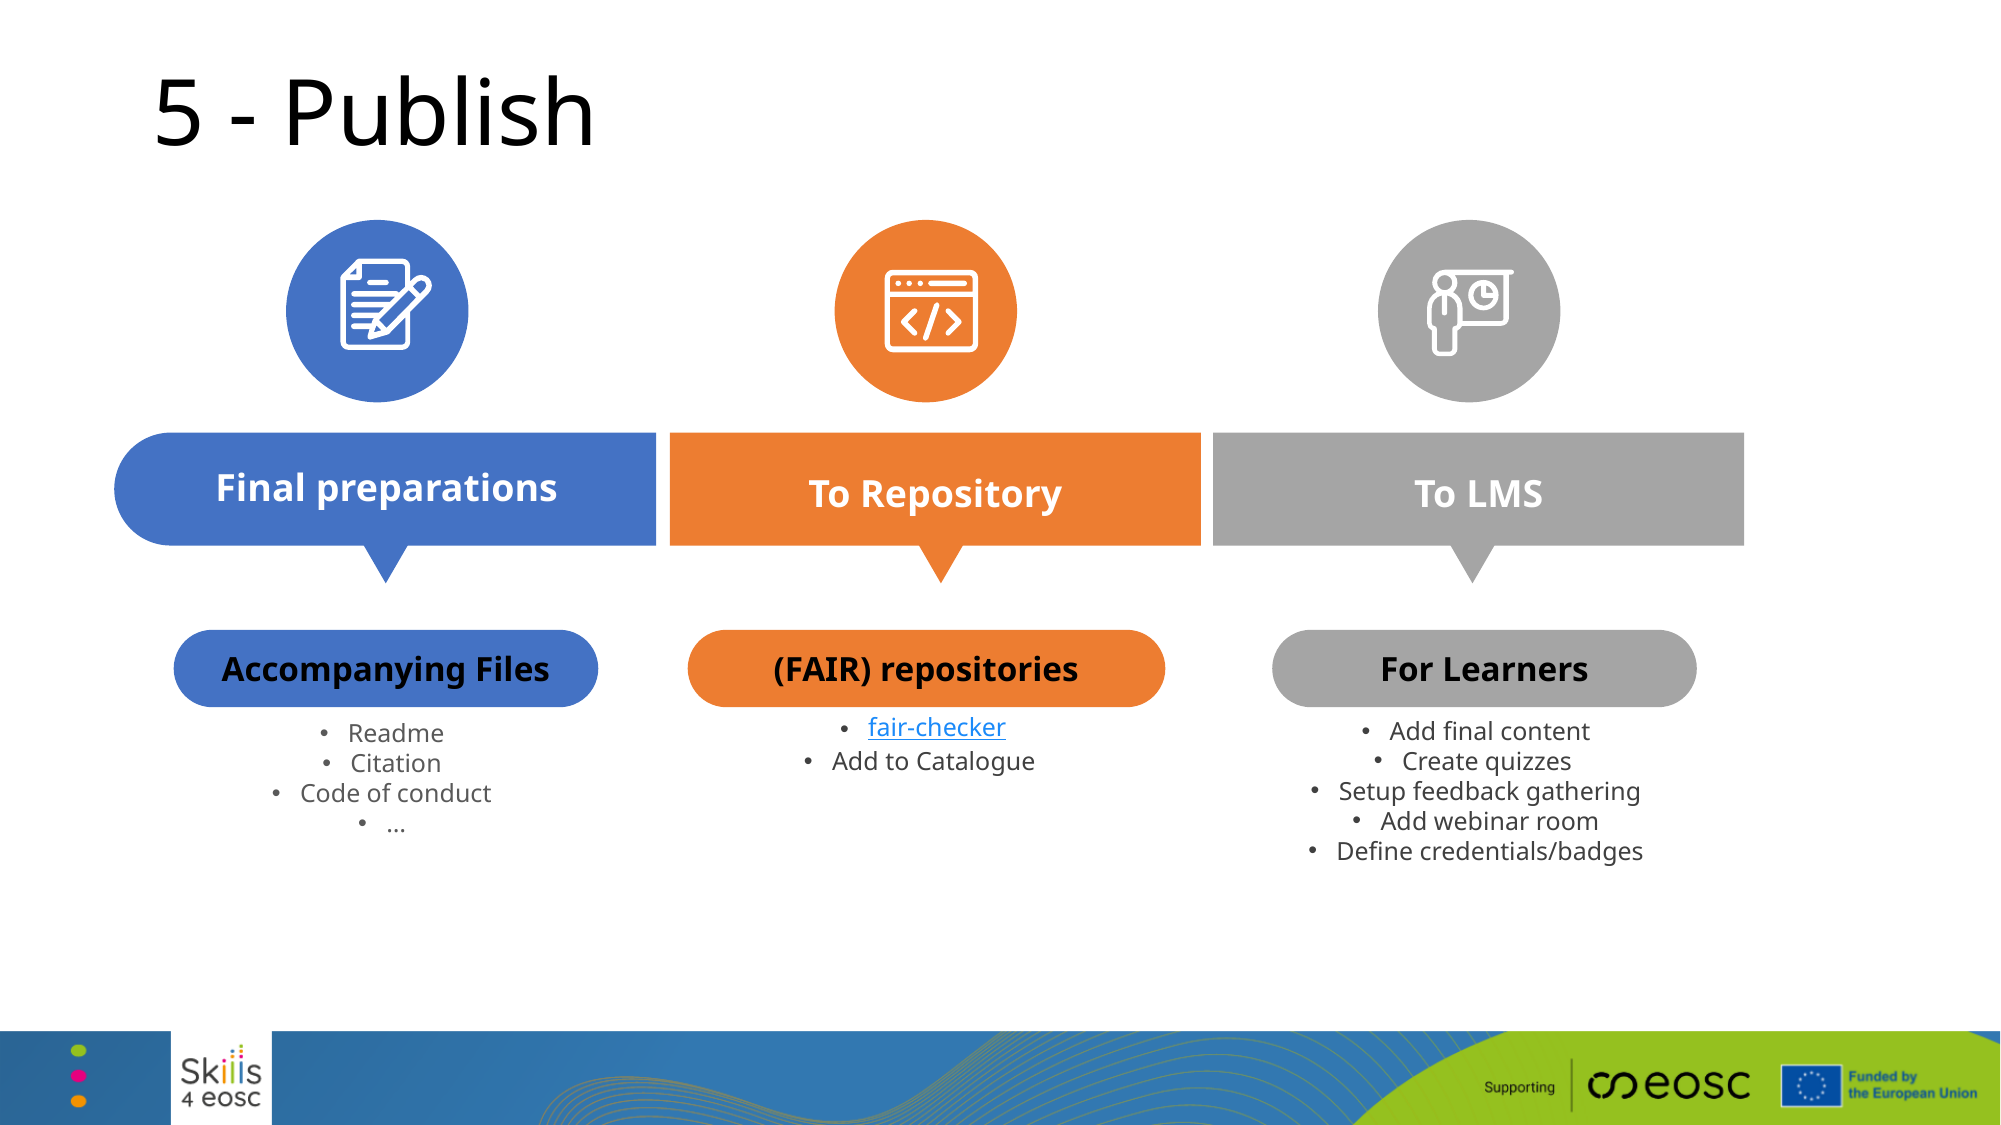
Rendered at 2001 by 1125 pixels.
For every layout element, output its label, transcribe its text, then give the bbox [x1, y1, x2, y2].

picture [0, 0, 2001, 1125]
title 5 - Publish [137, 7, 1863, 225]
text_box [114, 219, 1745, 875]
